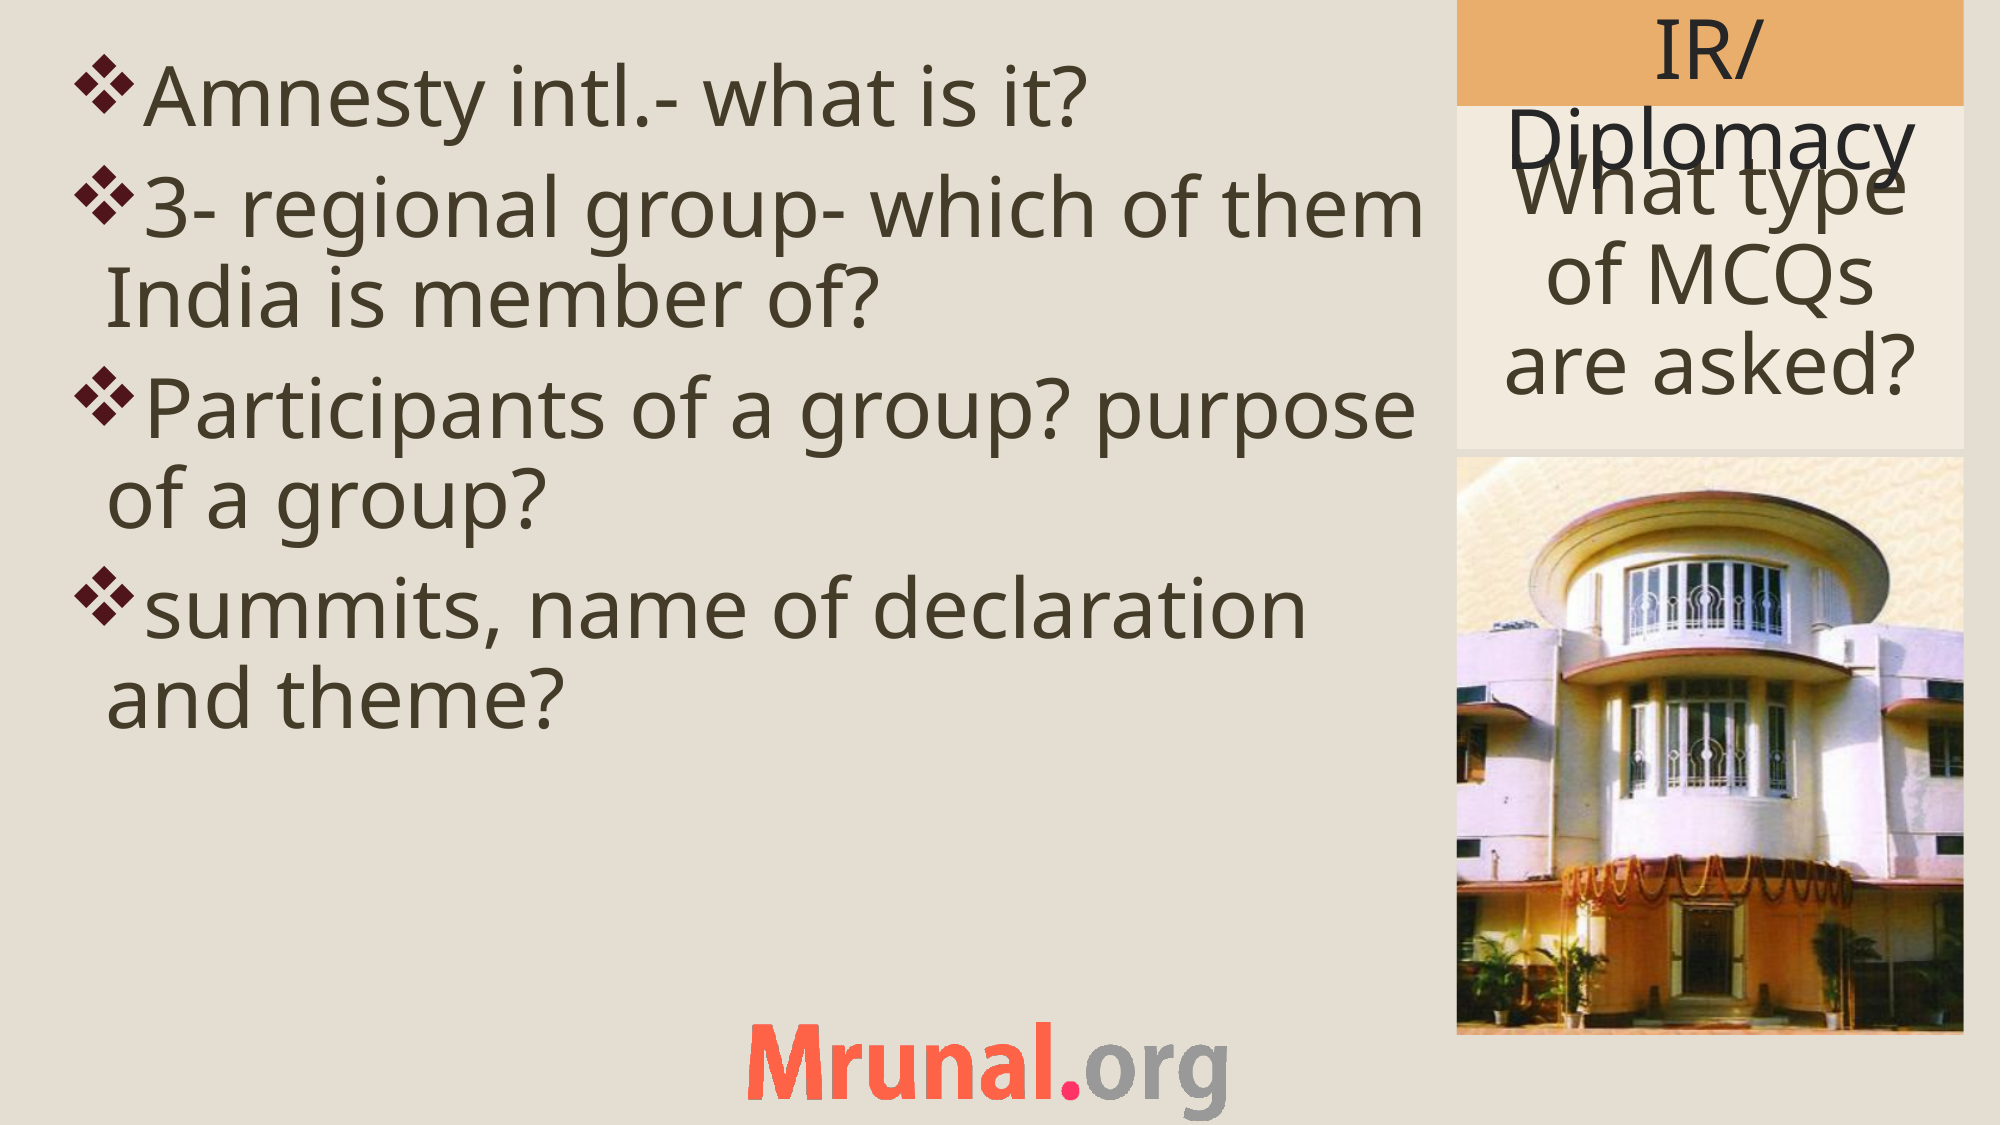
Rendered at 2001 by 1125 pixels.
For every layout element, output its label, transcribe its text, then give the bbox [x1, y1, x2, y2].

picture [741, 1014, 1230, 1125]
title What type of MCQs are asked? [1456, 106, 1964, 449]
list IR/Diplomacy [1457, 0, 1964, 106]
picture [1456, 457, 1964, 1035]
list Amnesty intl.- what is it? 3- regional group- which of them India is member of? Participants of a group? purpose of a group? summits, name of declaration and theme? [52, 47, 1447, 1014]
